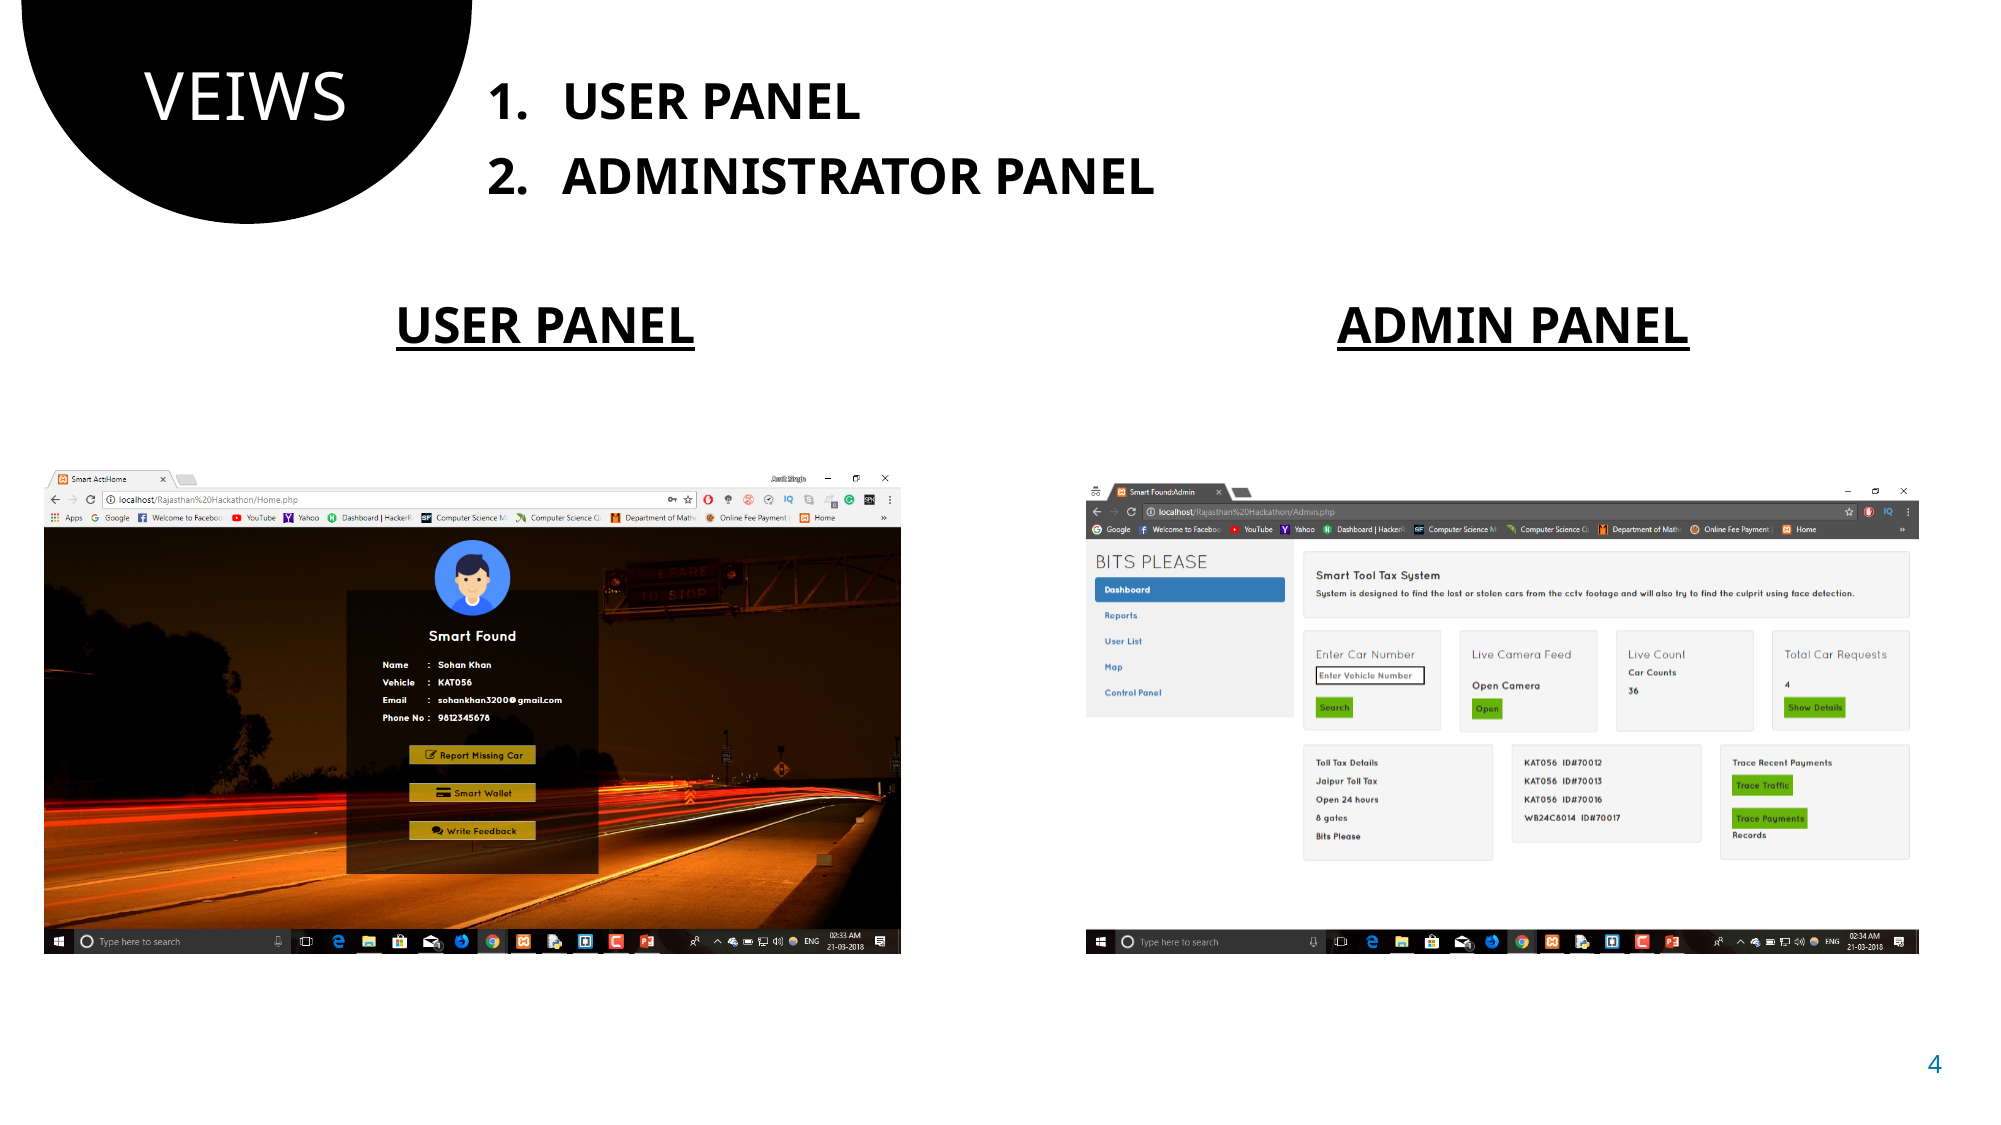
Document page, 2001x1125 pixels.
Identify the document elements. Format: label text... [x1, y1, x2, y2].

list USER PANEL ADMINISTRATOR PANEL [472, 68, 1963, 214]
slide_number 4 [1875, 1036, 1958, 1096]
list USER PANEL [91, 293, 1000, 1004]
list ADMIN PANEL [1059, 293, 1969, 1037]
title VEIWS [51, 55, 442, 144]
picture [1085, 482, 1919, 954]
picture [44, 470, 901, 954]
